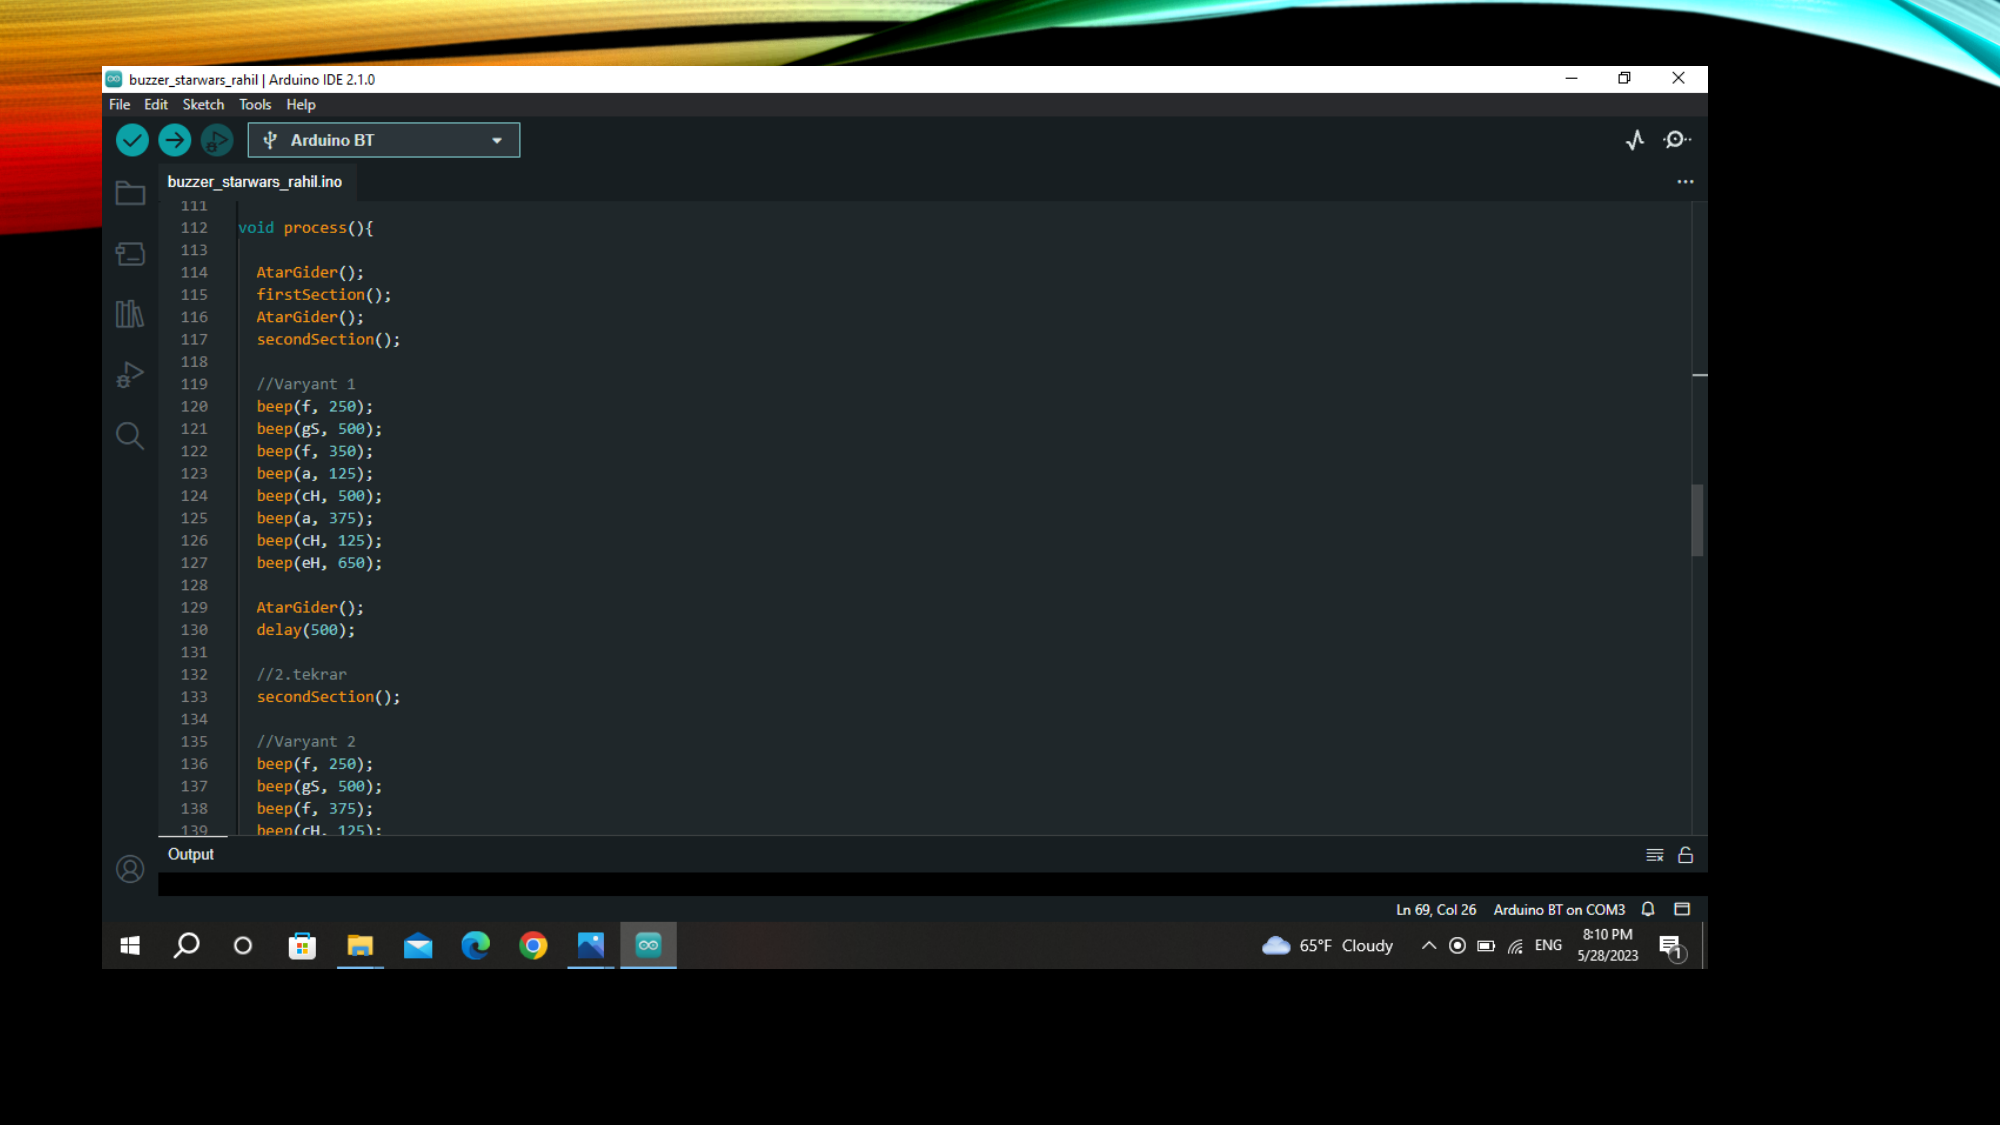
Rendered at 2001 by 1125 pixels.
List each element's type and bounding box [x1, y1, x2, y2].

picture [0, 0, 2000, 237]
list [102, 65, 1709, 969]
